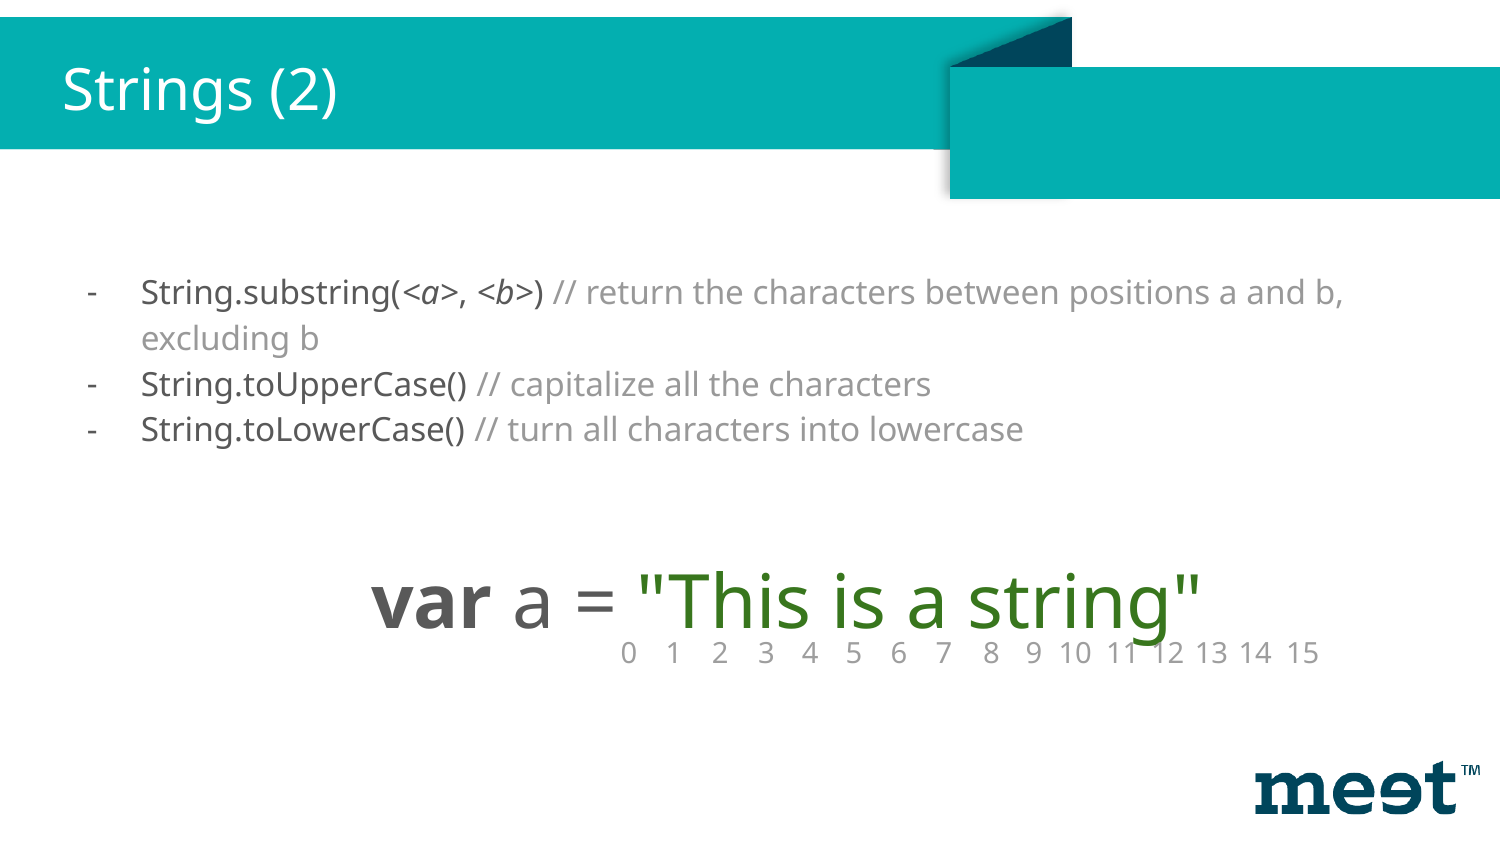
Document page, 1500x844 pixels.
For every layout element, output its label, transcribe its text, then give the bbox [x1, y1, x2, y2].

text_box Strings (2) [48, 36, 879, 131]
text_box 1 [650, 623, 697, 680]
text_box String.substring(<a>, <b>) // return the characters between positions a and b, excluding b String.toUpperCase() // capitalize all the characters String.toLowerCase() // turn all characters into lowercase [51, 211, 1449, 502]
text_box 10 [1059, 623, 1091, 680]
text_box 9 [1010, 623, 1059, 680]
picture [0, 653, 1500, 844]
picture [0, 0, 1500, 531]
text_box 5 [835, 623, 875, 680]
text_box 13 [1180, 623, 1223, 680]
text_box 11 [1091, 623, 1136, 680]
text_box 7 [920, 623, 969, 680]
text_box 2 [697, 623, 743, 680]
text_box 8 [969, 623, 1010, 680]
text_box 4 [787, 623, 835, 680]
text_box 14 [1223, 623, 1271, 680]
text_box 15 [1271, 623, 1338, 680]
text_box var a = "This is a string" [0, 531, 1500, 653]
text_box 6 [875, 623, 920, 680]
text_box 12 [1136, 623, 1180, 680]
text_box 0 [605, 623, 650, 680]
text_box 3 [743, 623, 787, 680]
